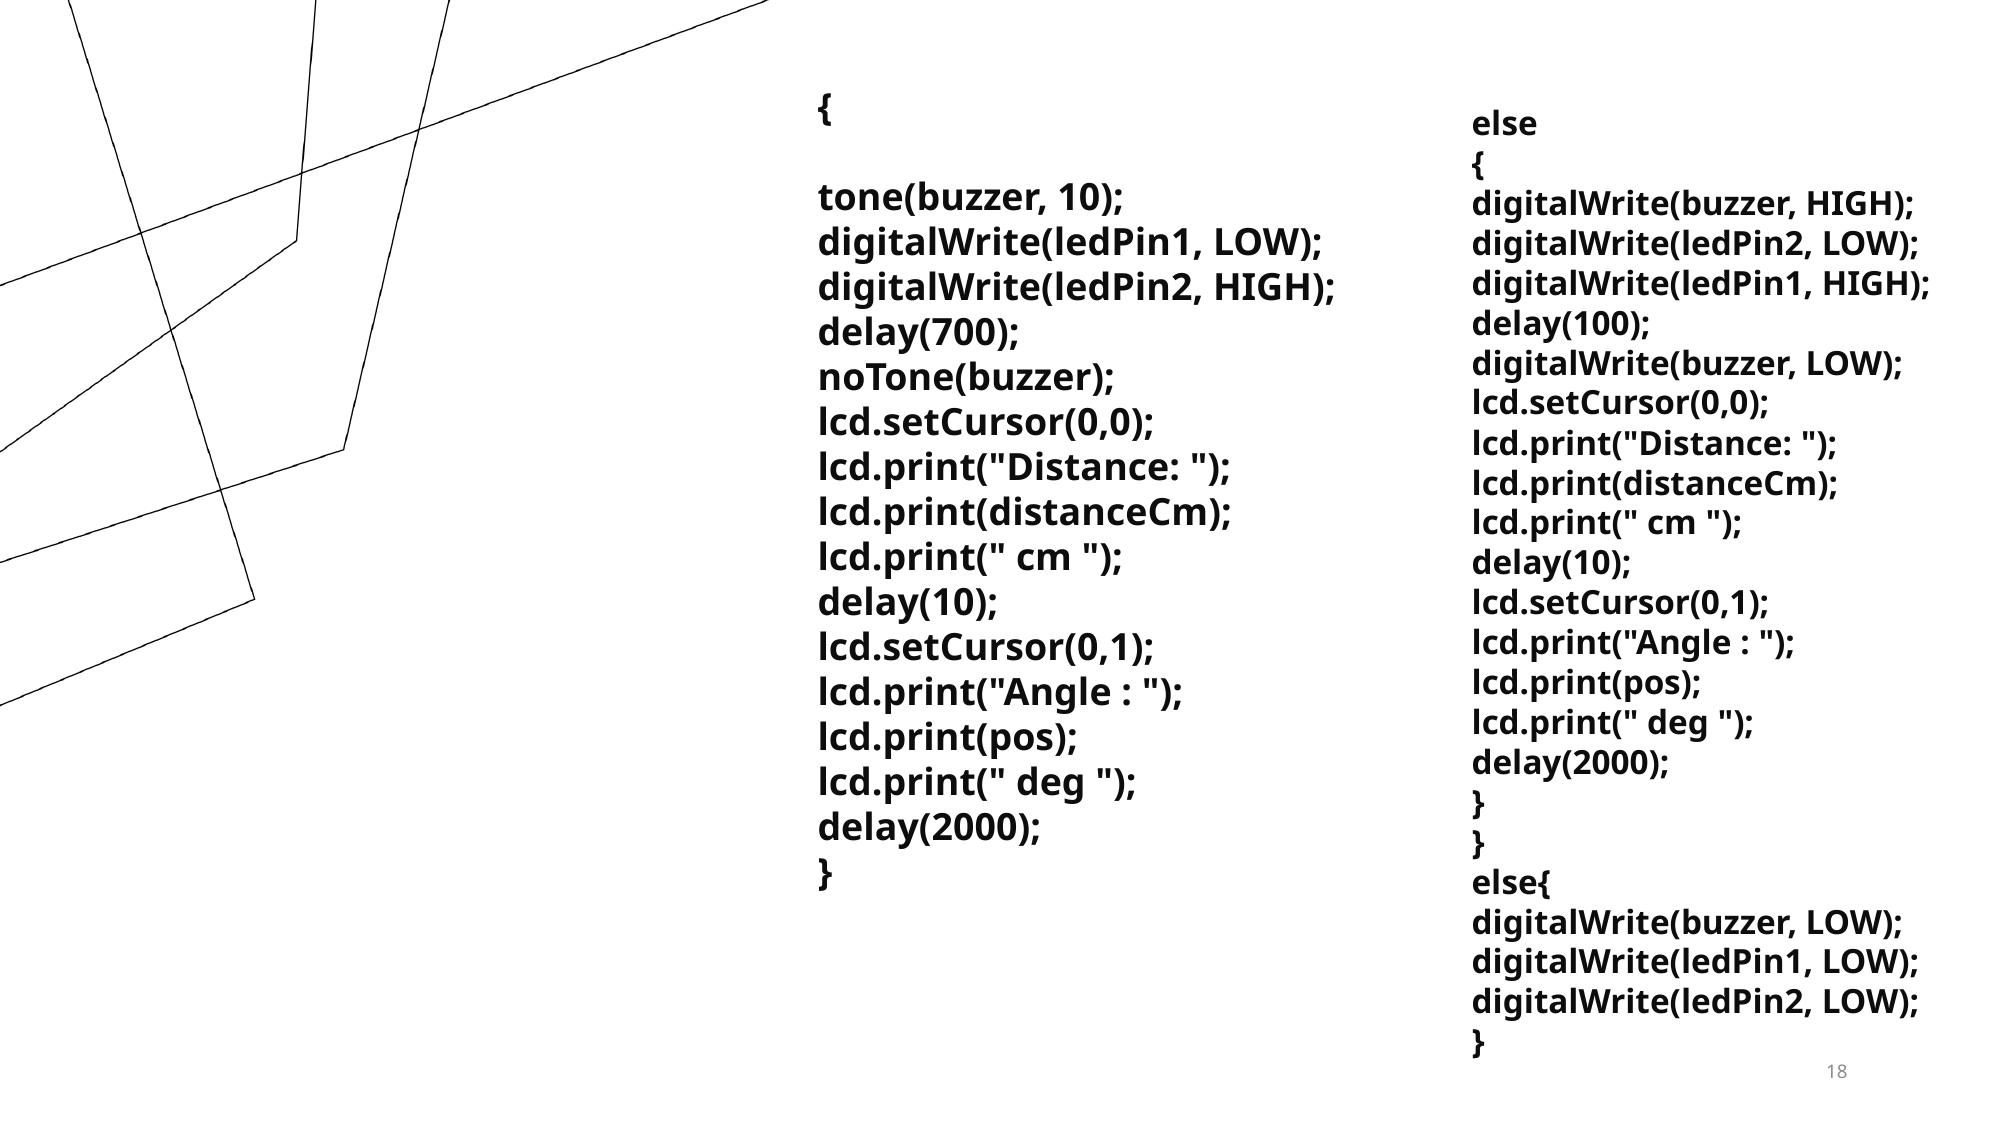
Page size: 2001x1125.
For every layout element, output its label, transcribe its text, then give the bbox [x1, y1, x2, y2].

picture [0, 0, 803, 720]
text_box { tone(buzzer, 10); digitalWrite(ledPin1, LOW); digitalWrite(ledPin2, HIGH); delay(700); noTone(buzzer); lcd.setCursor(0,0); lcd.print("Distance: "); lcd.print(distanceCm); lcd.print(" cm "); delay(10); lcd.setCursor(0,1); lcd.print("Angle : "); lcd.print(pos); lcd.print(" deg "); delay(2000); } [802, 75, 1351, 946]
text_box else { digitalWrite(buzzer, HIGH); digitalWrite(ledPin2, LOW); digitalWrite(ledPin1, HIGH); delay(100); digitalWrite(buzzer, LOW); lcd.setCursor(0,0); lcd.print("Distance: "); lcd.print(distanceCm); lcd.print(" cm "); delay(10); lcd.setCursor(0,1); lcd.print("Angle : "); lcd.print(pos); lcd.print(" deg "); delay(2000); } } else{ digitalWrite(buzzer, LOW); digitalWrite(ledPin1, LOW); digitalWrite(ledPin2, LOW); } [1456, 94, 1947, 1113]
